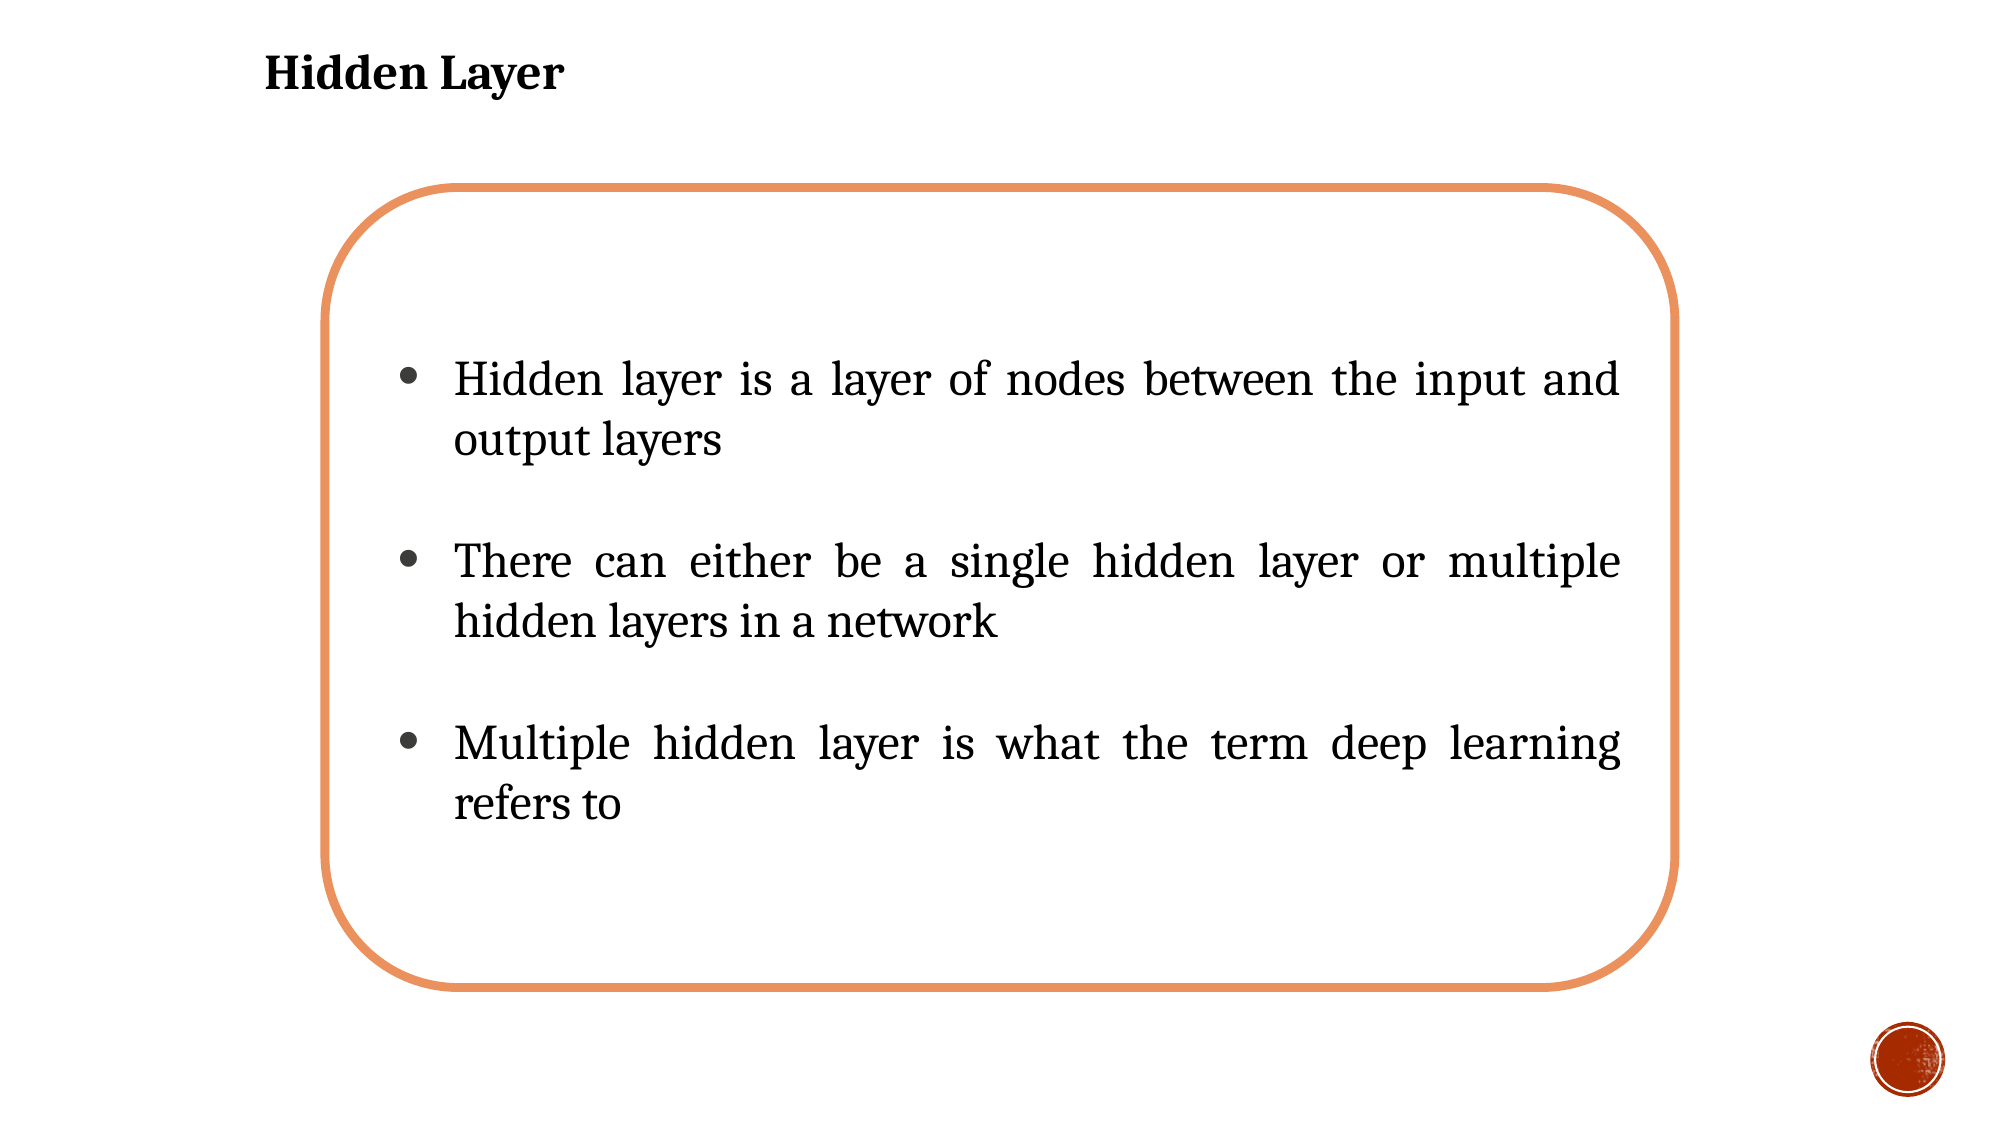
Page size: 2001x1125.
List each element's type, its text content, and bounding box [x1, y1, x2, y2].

text_box Hidden layer is a layer of nodes between the input and output layers There can either be a single hidden layer or multiple hidden layers in a network Multiple hidden layer is what the term deep learning refers to [324, 186, 1676, 989]
text_box Hidden Layer [249, 32, 1388, 125]
